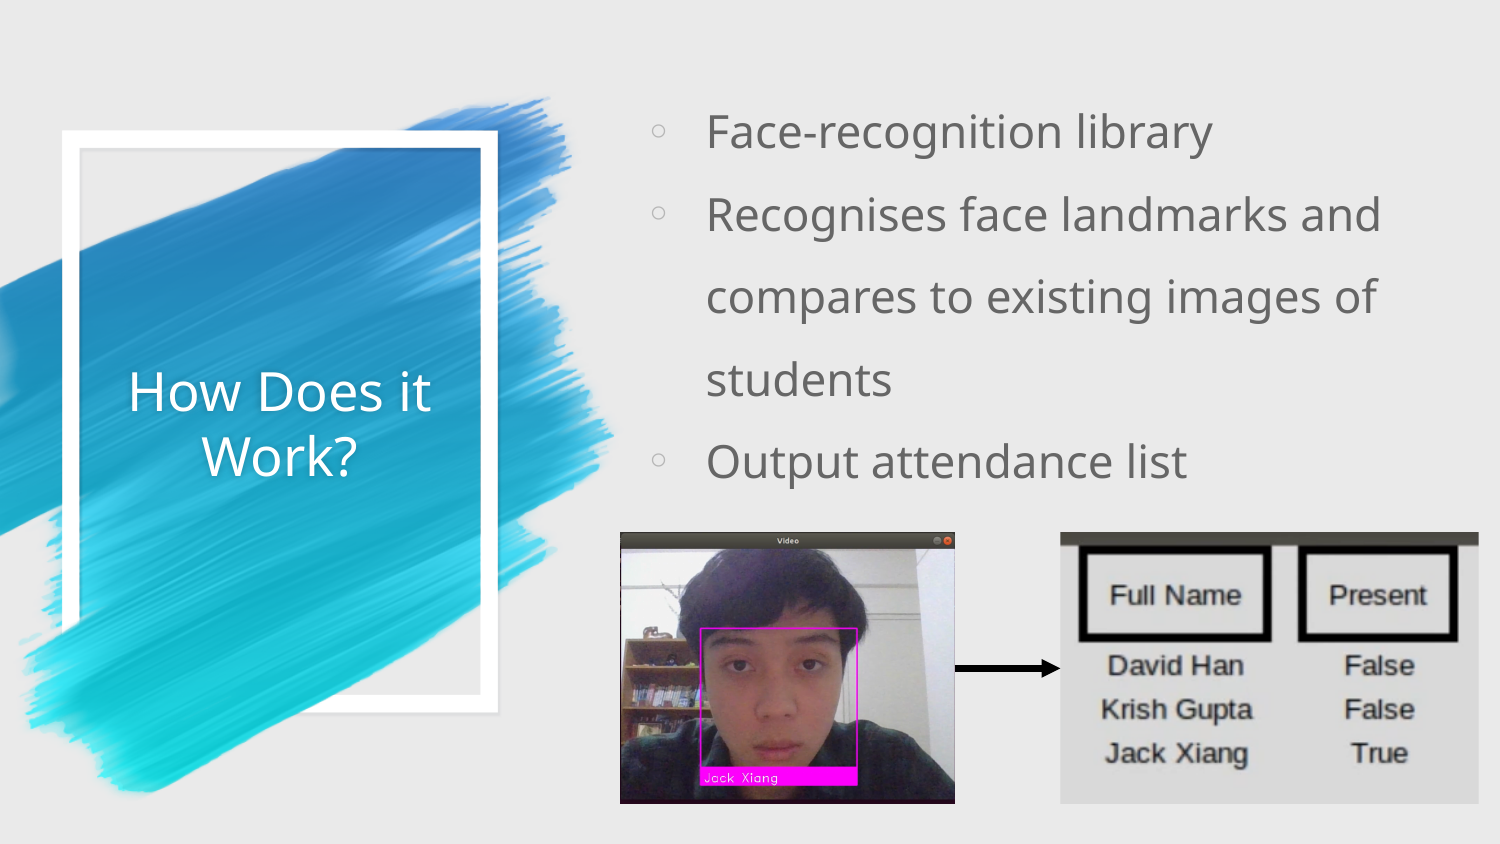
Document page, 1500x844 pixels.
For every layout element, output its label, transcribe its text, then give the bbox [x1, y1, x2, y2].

picture [0, 0, 1500, 844]
title How Does it Work? [82, 149, 478, 696]
list Face-recognition library Recognises face landmarks and compares to existing images of students Output attendance list [630, 68, 1426, 495]
